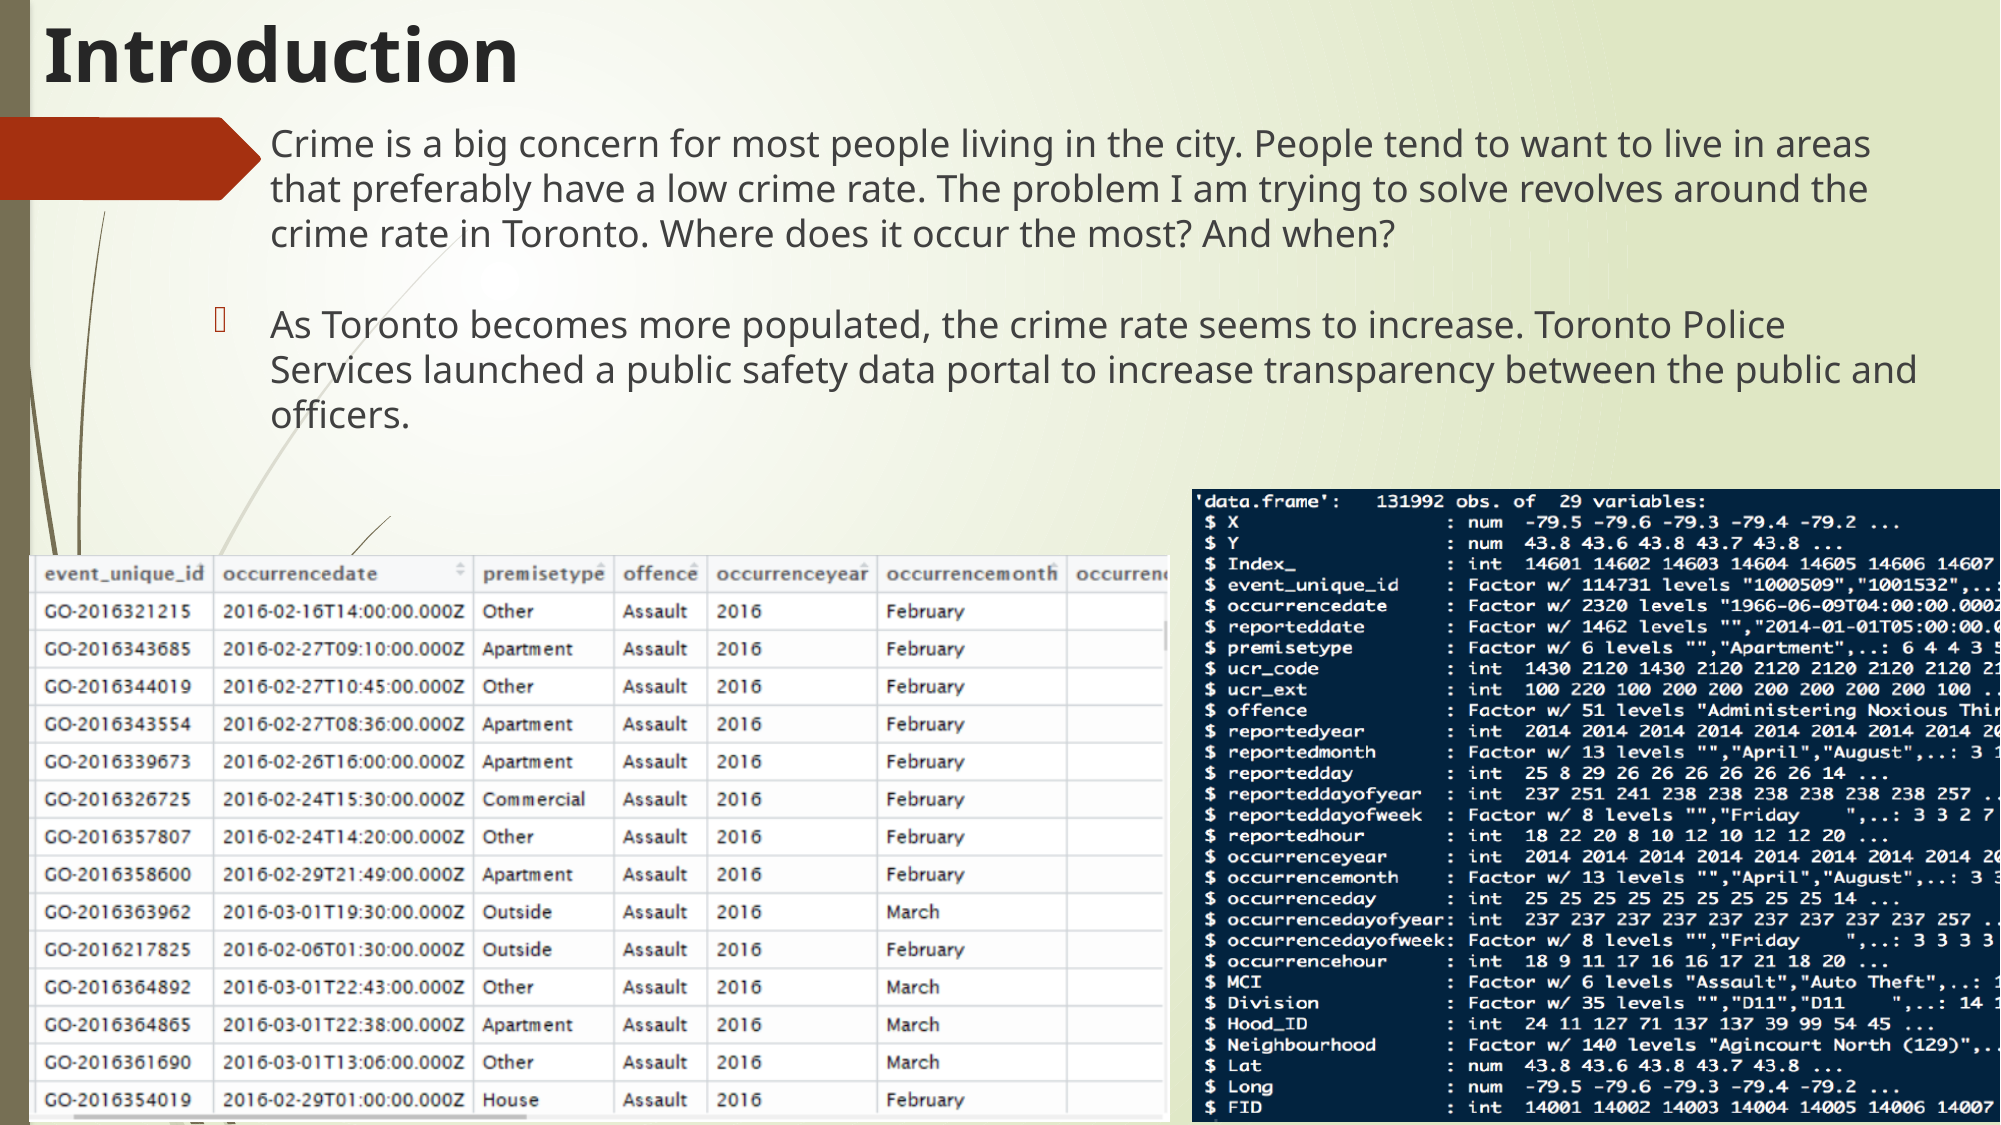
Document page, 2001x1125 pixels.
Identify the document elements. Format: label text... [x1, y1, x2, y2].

title Introduction [29, 0, 837, 119]
text_box As Toronto becomes more populated, the crime rate seems to increase. Toronto Police Services launched a public safety data portal to increase transparency between the public and officers. [198, 293, 1939, 449]
text_box Crime is a big concern for most people living in the city. People tend to want to live in areas that preferably have a low crime rate. The problem I am trying to solve revolves around the crime rate in Toronto. Where does it occur the most? And when? [198, 112, 1923, 410]
picture [1192, 488, 2000, 1122]
picture [29, 555, 1170, 1122]
